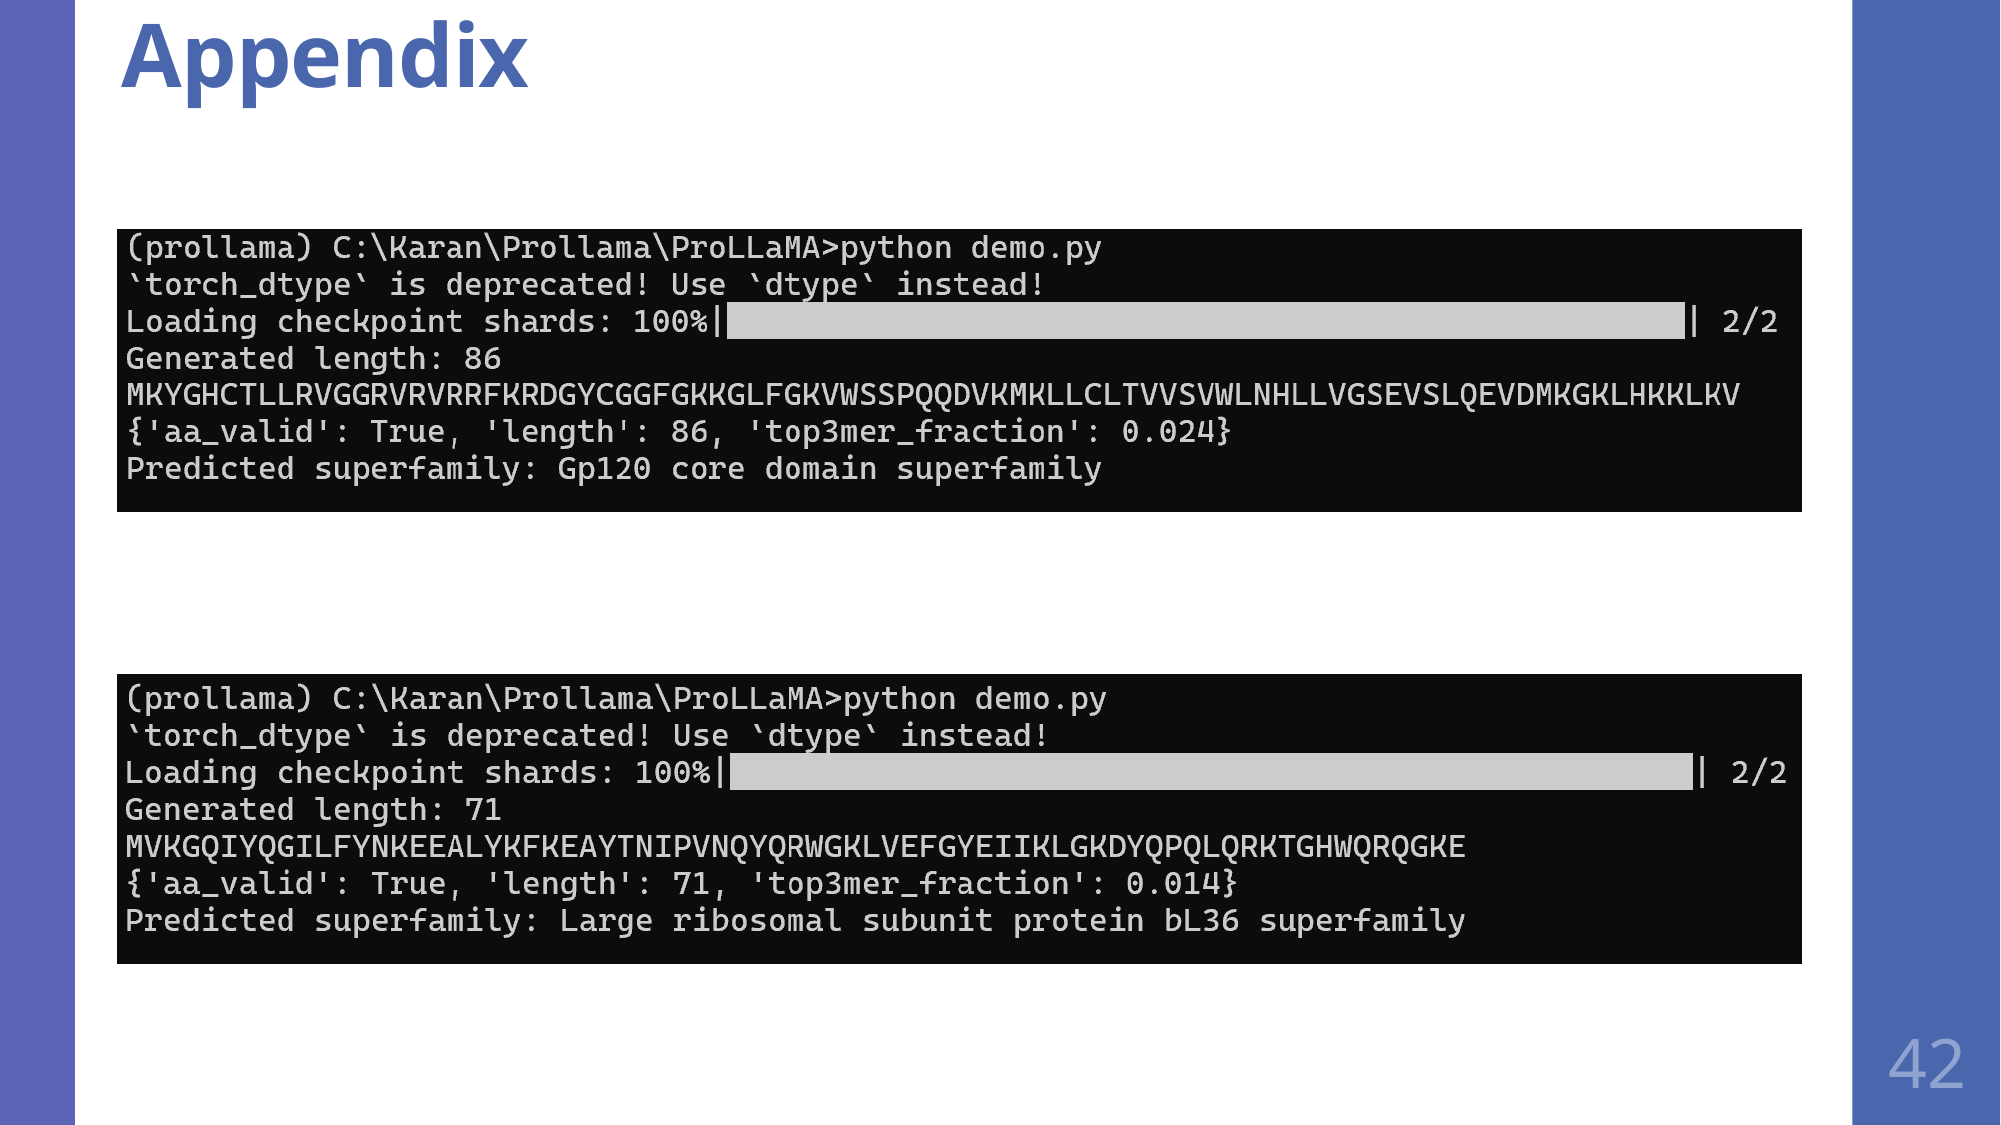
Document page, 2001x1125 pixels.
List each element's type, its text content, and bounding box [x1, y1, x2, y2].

slide_number 42 [1852, 1012, 2000, 1110]
title Appendix [106, 6, 1609, 114]
picture [117, 674, 1802, 964]
picture [117, 229, 1802, 512]
